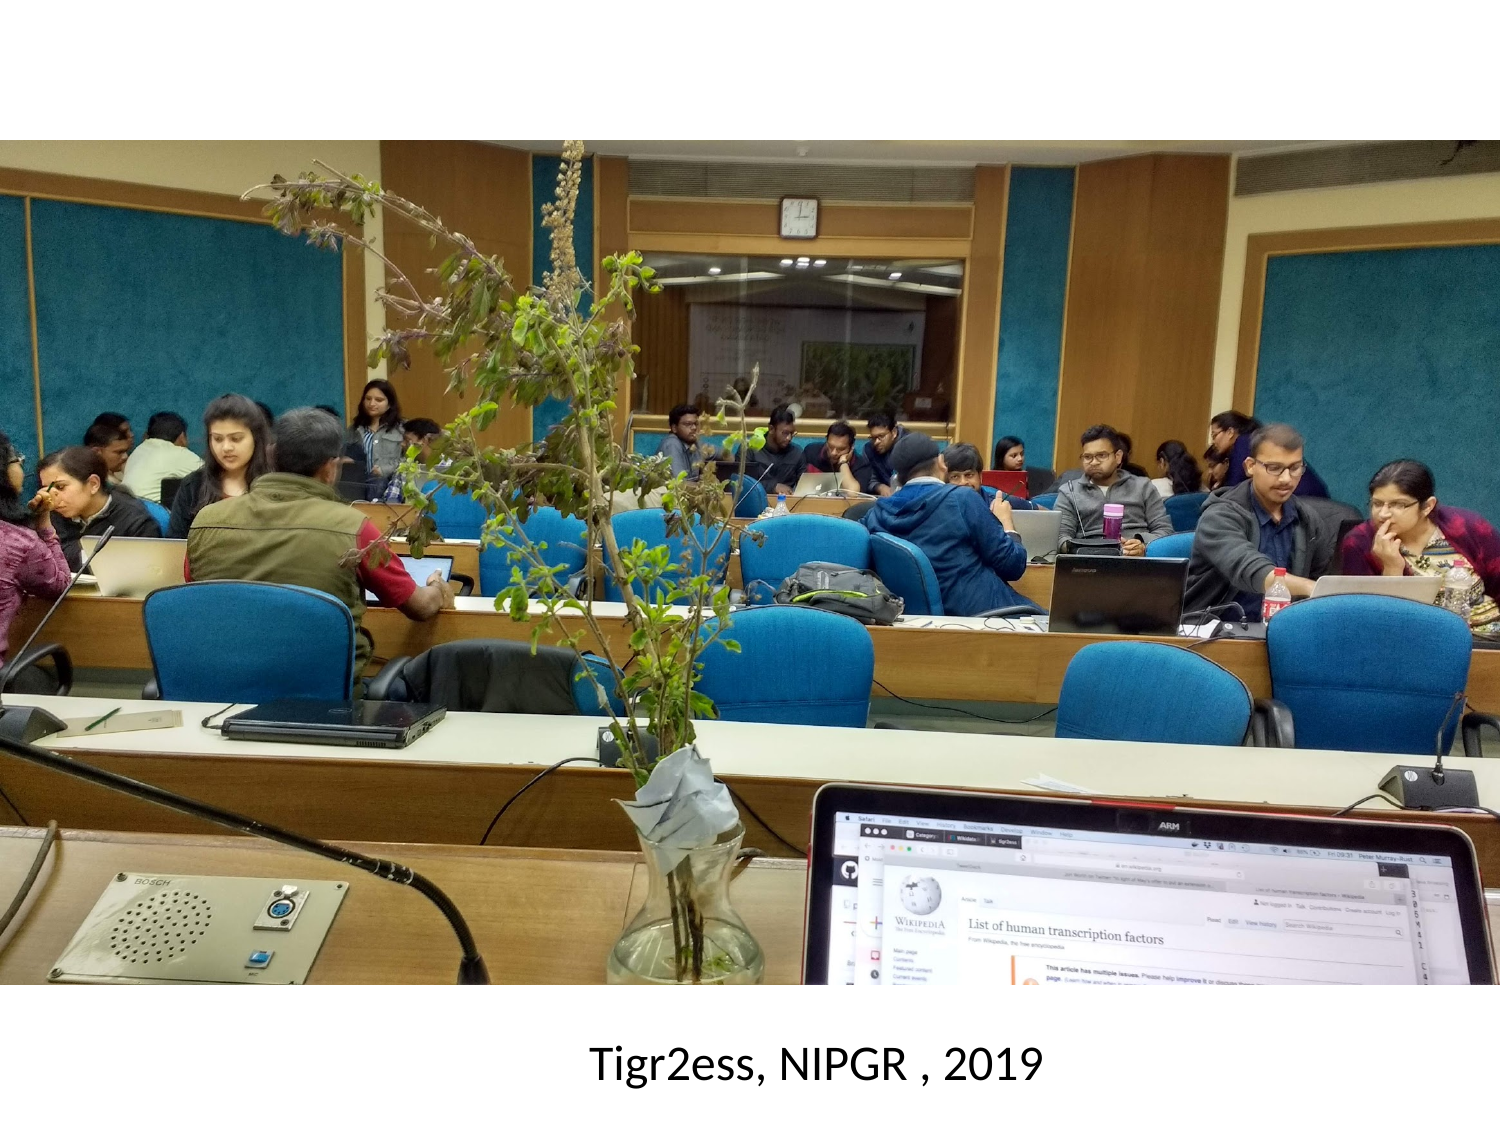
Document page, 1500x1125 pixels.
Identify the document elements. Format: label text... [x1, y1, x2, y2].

picture [0, 140, 1500, 985]
text_box Tigr2ess, NIPGR , 2019 [574, 1023, 1060, 1098]
